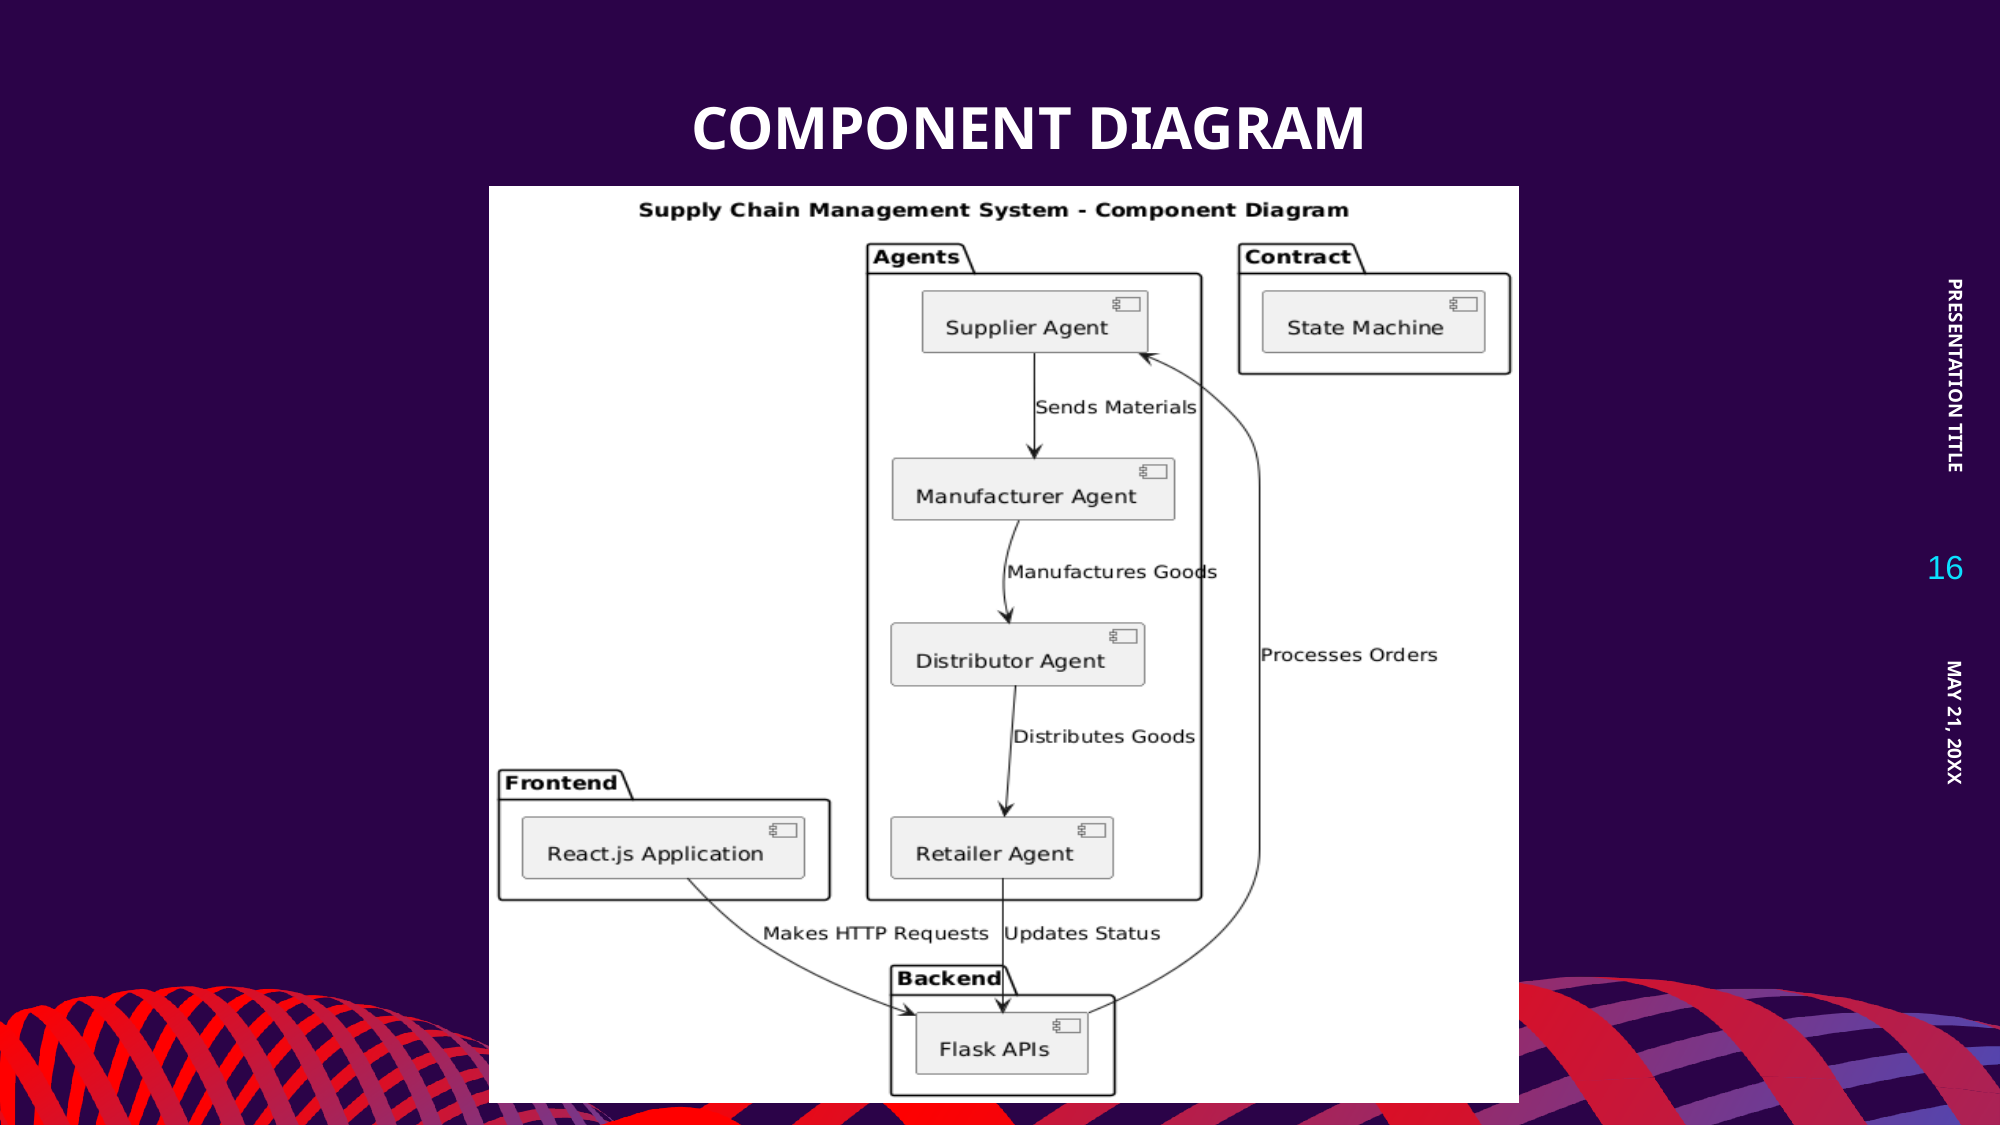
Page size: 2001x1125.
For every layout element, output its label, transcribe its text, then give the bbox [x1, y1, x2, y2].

slide_number ‹#› [1889, 519, 1980, 615]
picture [0, 0, 2000, 1125]
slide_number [1925, 645, 1986, 1080]
text_box COMPONENT DIAGRAM [584, 91, 1475, 185]
footer PRESENTATION TITLE [1926, 33, 1987, 489]
